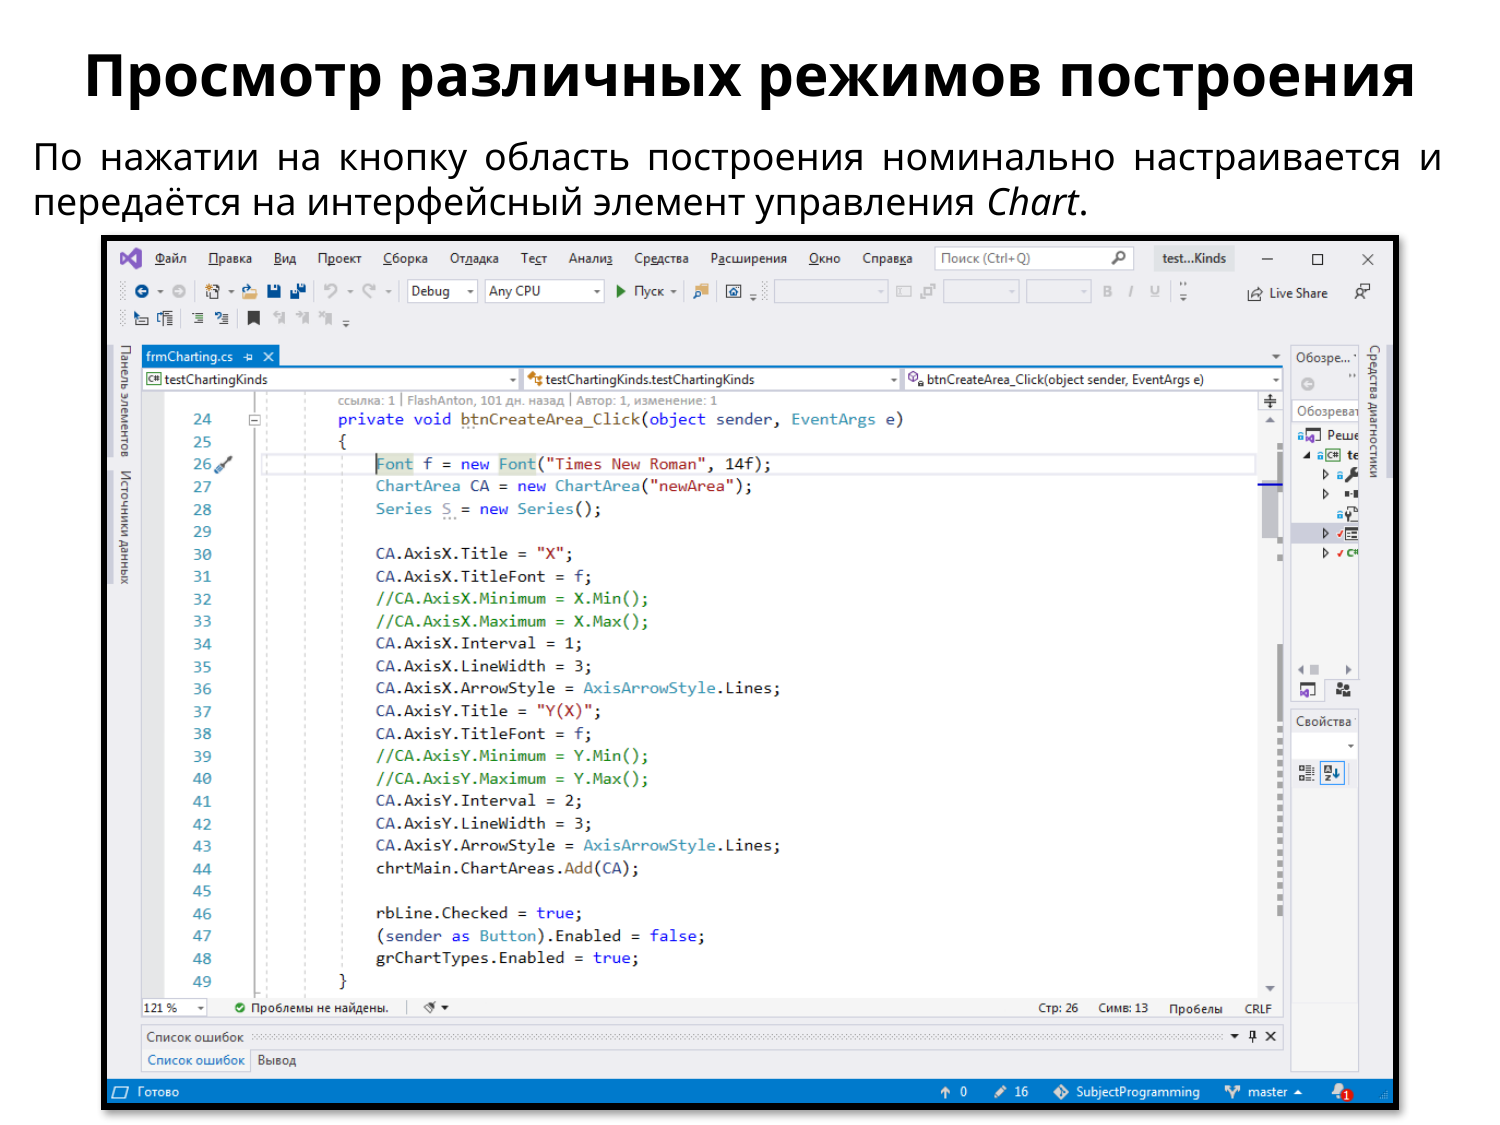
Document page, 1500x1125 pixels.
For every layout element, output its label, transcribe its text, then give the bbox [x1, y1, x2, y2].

text_box По нажатии на кнопку область построения номинально настраивается и передаётся на интерфейсный элемент управления Chart. [17, 125, 1459, 231]
text_box Просмотр различных режимов построения [17, 30, 1483, 116]
picture [106, 240, 1394, 1104]
